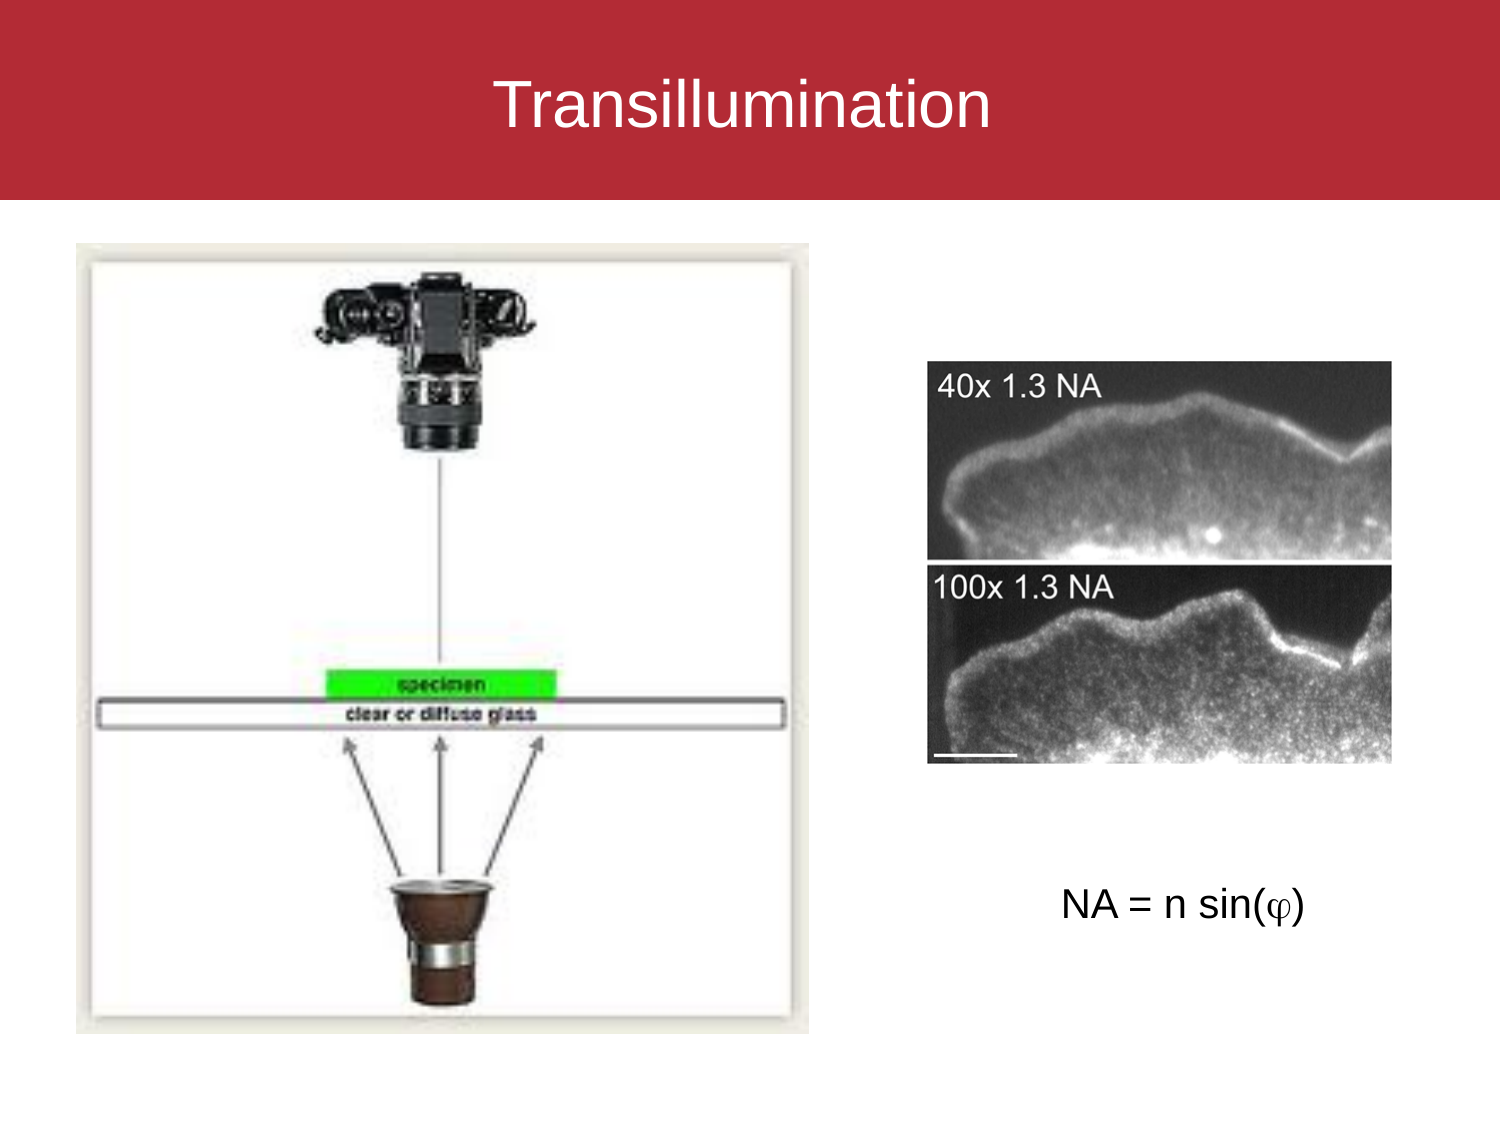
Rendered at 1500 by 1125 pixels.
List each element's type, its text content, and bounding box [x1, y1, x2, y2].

picture [926, 361, 1392, 764]
text_box NA = n sin() [1046, 869, 1321, 935]
title Transillumination [112, 7, 1388, 195]
picture [76, 243, 810, 1034]
